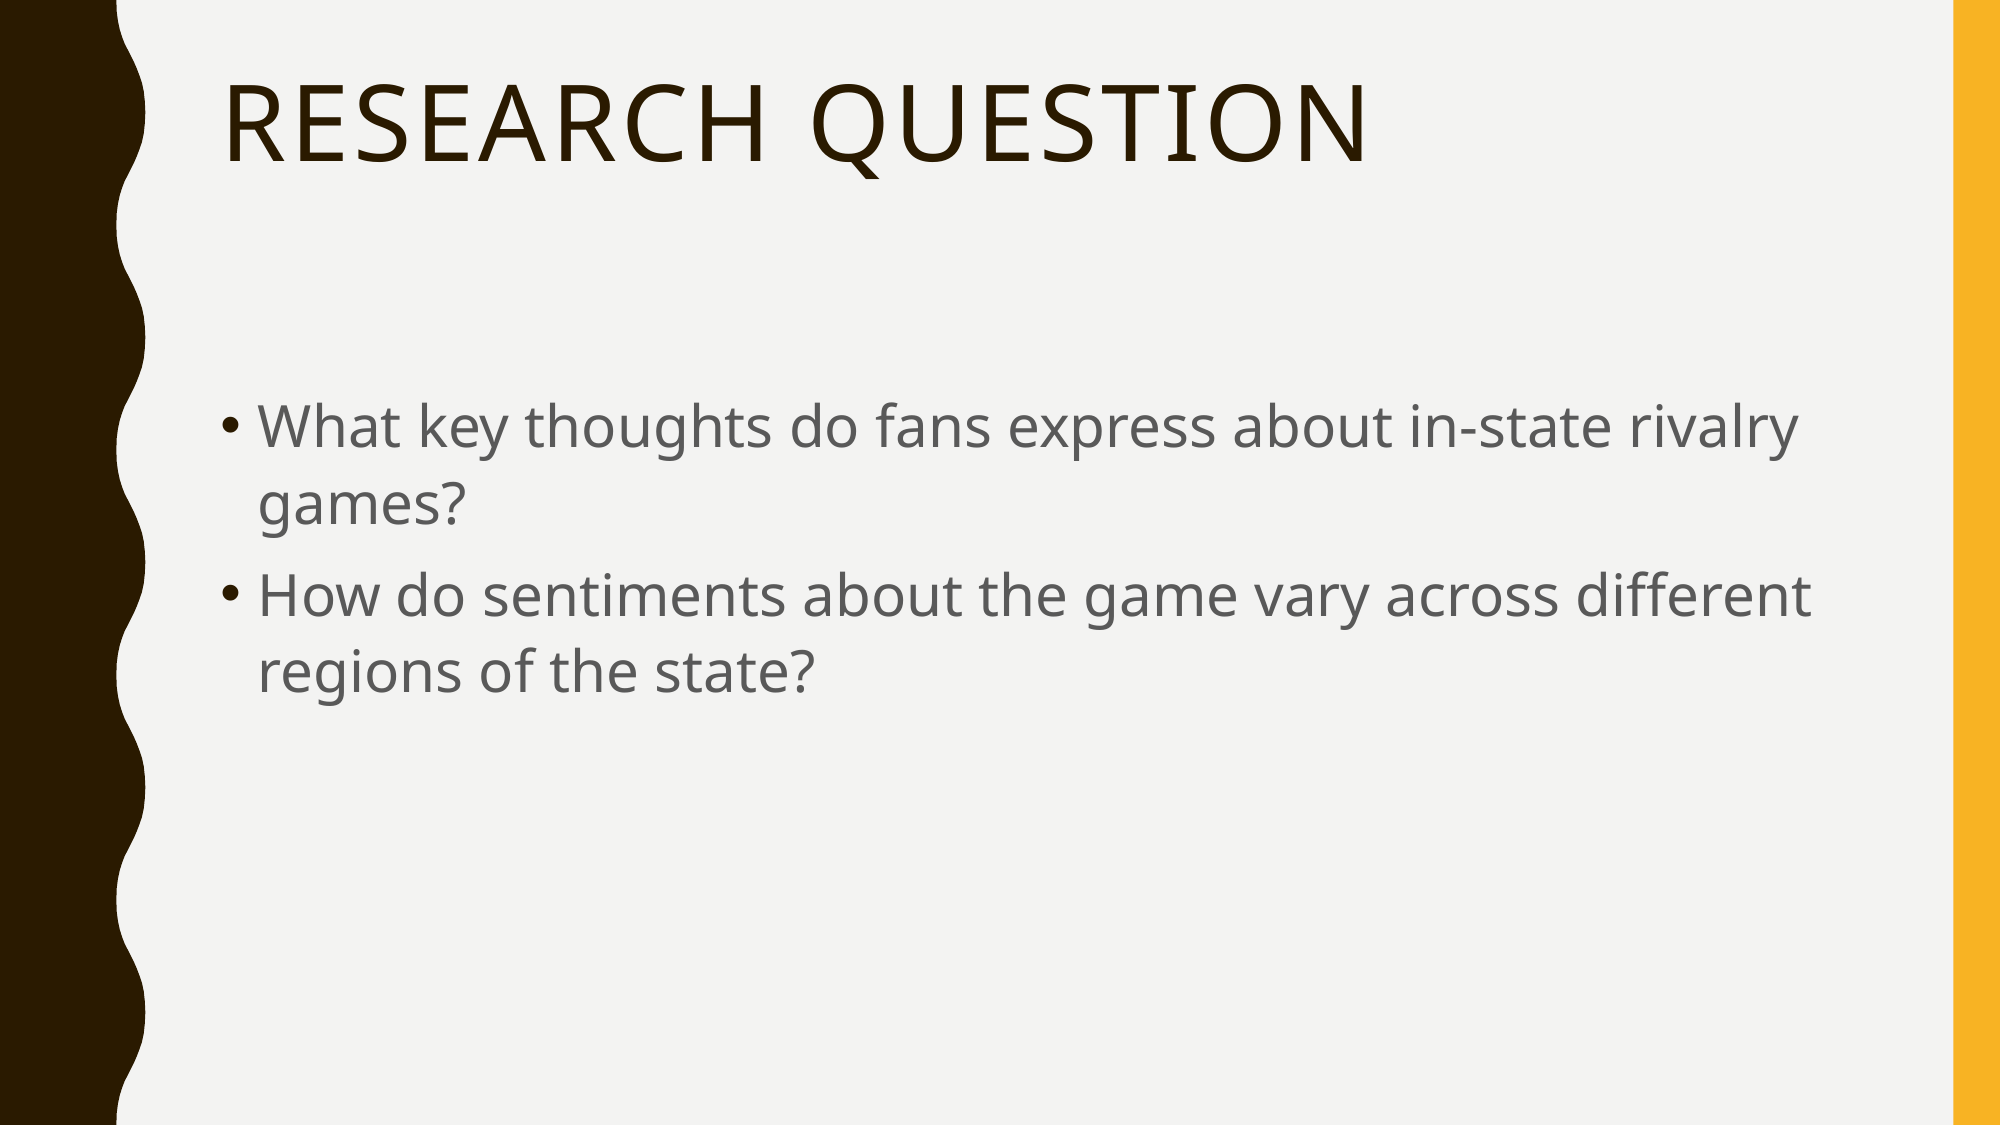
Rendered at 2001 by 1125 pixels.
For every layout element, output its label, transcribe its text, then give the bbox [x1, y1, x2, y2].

list What key thoughts do fans express about in-state rivalry games? How do sentiments about the game vary across different regions of the state? [205, 375, 1875, 965]
title Research question [205, 62, 1875, 308]
